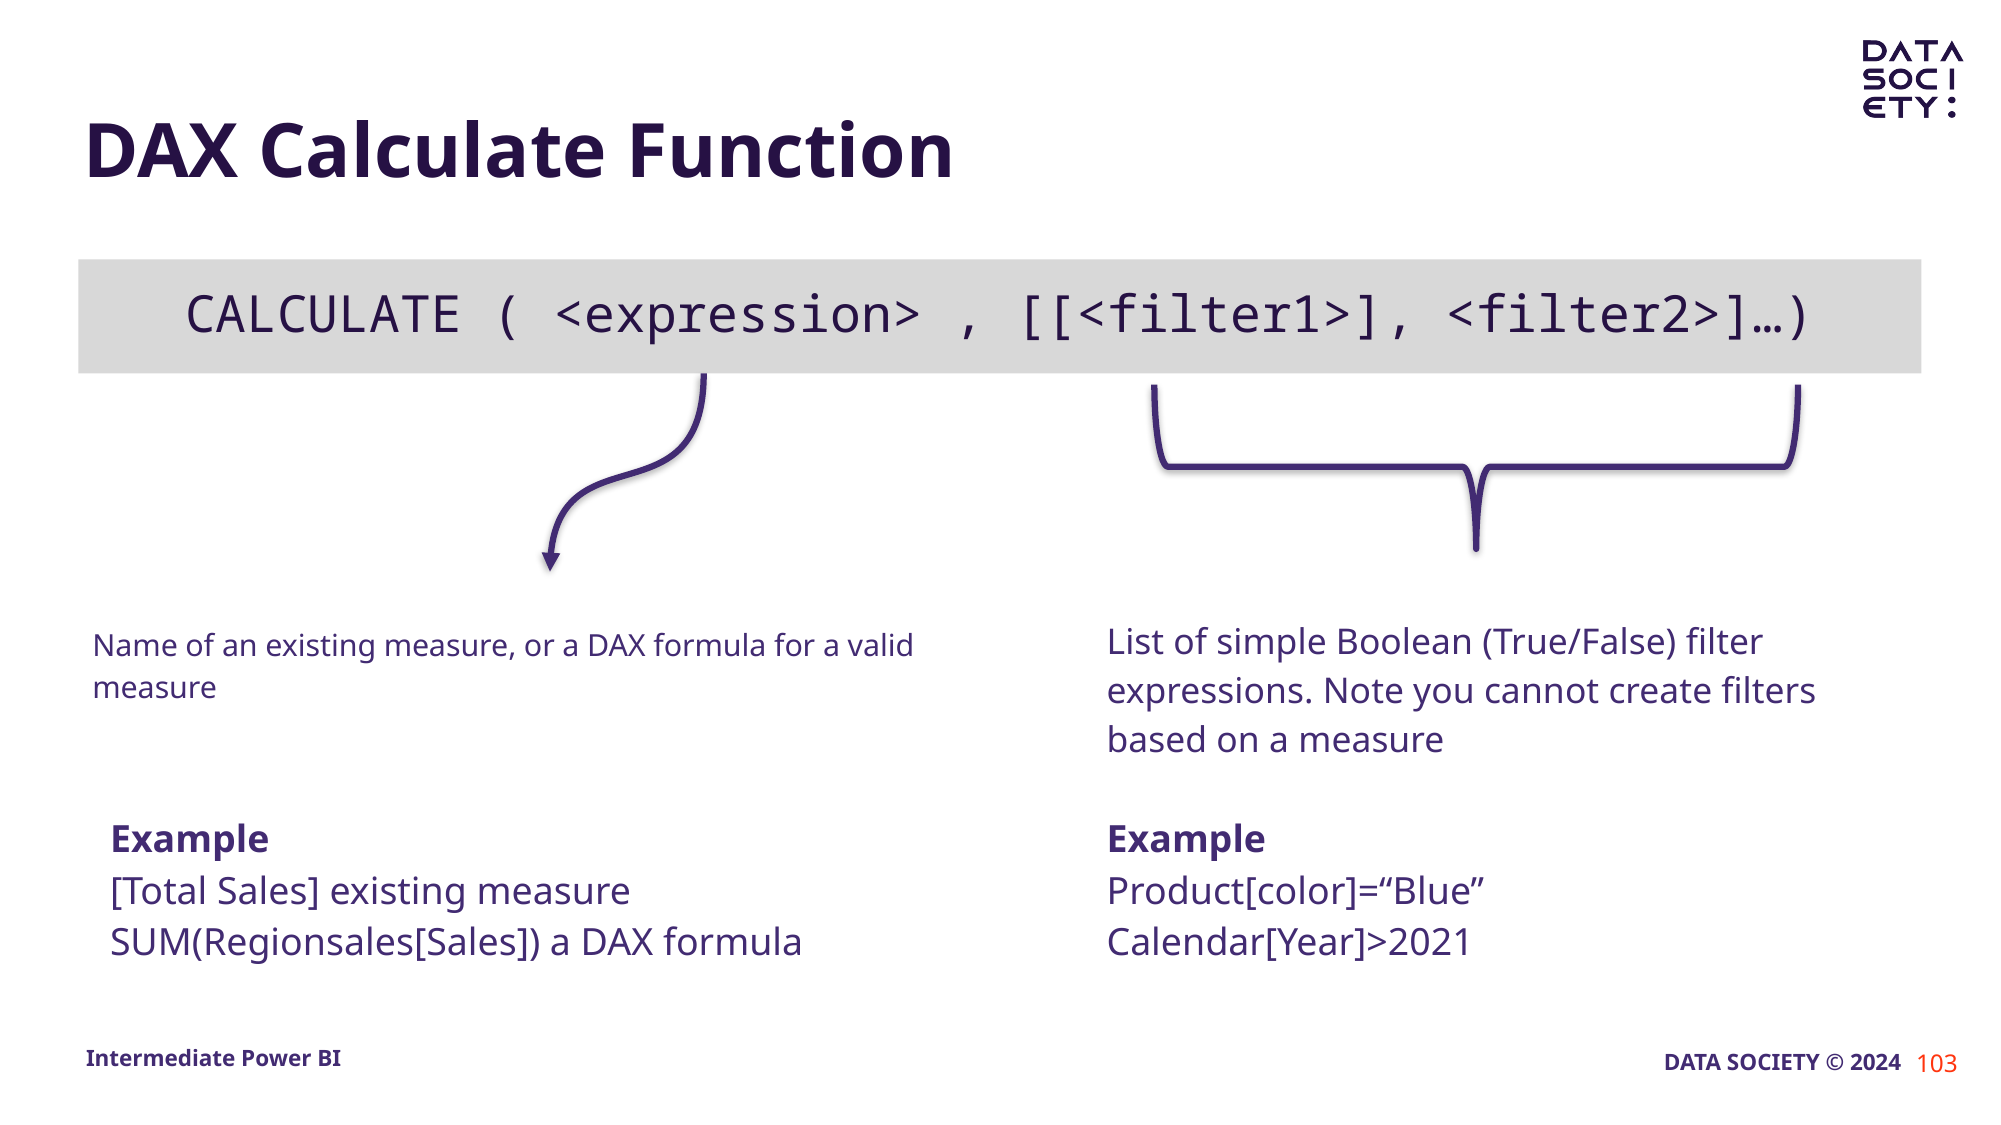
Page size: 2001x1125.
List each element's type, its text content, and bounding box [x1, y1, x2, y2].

text_box Example Product[color]=“Blue” Calendar[Year]>2021 [1074, 793, 2000, 983]
text_box List of simple Boolean (True/False) filter expressions. Note you cannot create filters based on a measure [1075, 598, 1878, 712]
text_box [1154, 384, 1799, 549]
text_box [527, 395, 727, 550]
text_box Name of an existing measure, or a DAX formula for a valid measure [62, 605, 1037, 720]
slide_number ‹#› [1853, 1033, 1974, 1097]
text_box CALCULATE ( <expression> , [[<filter1>], <filter2>]…) [78, 259, 1922, 374]
picture [1863, 40, 1964, 118]
title DAX Calculate Function [68, 87, 1932, 213]
text_box Example [Total Sales] existing measure SUM(Regionsales[Sales]) a DAX formula [78, 793, 1053, 983]
